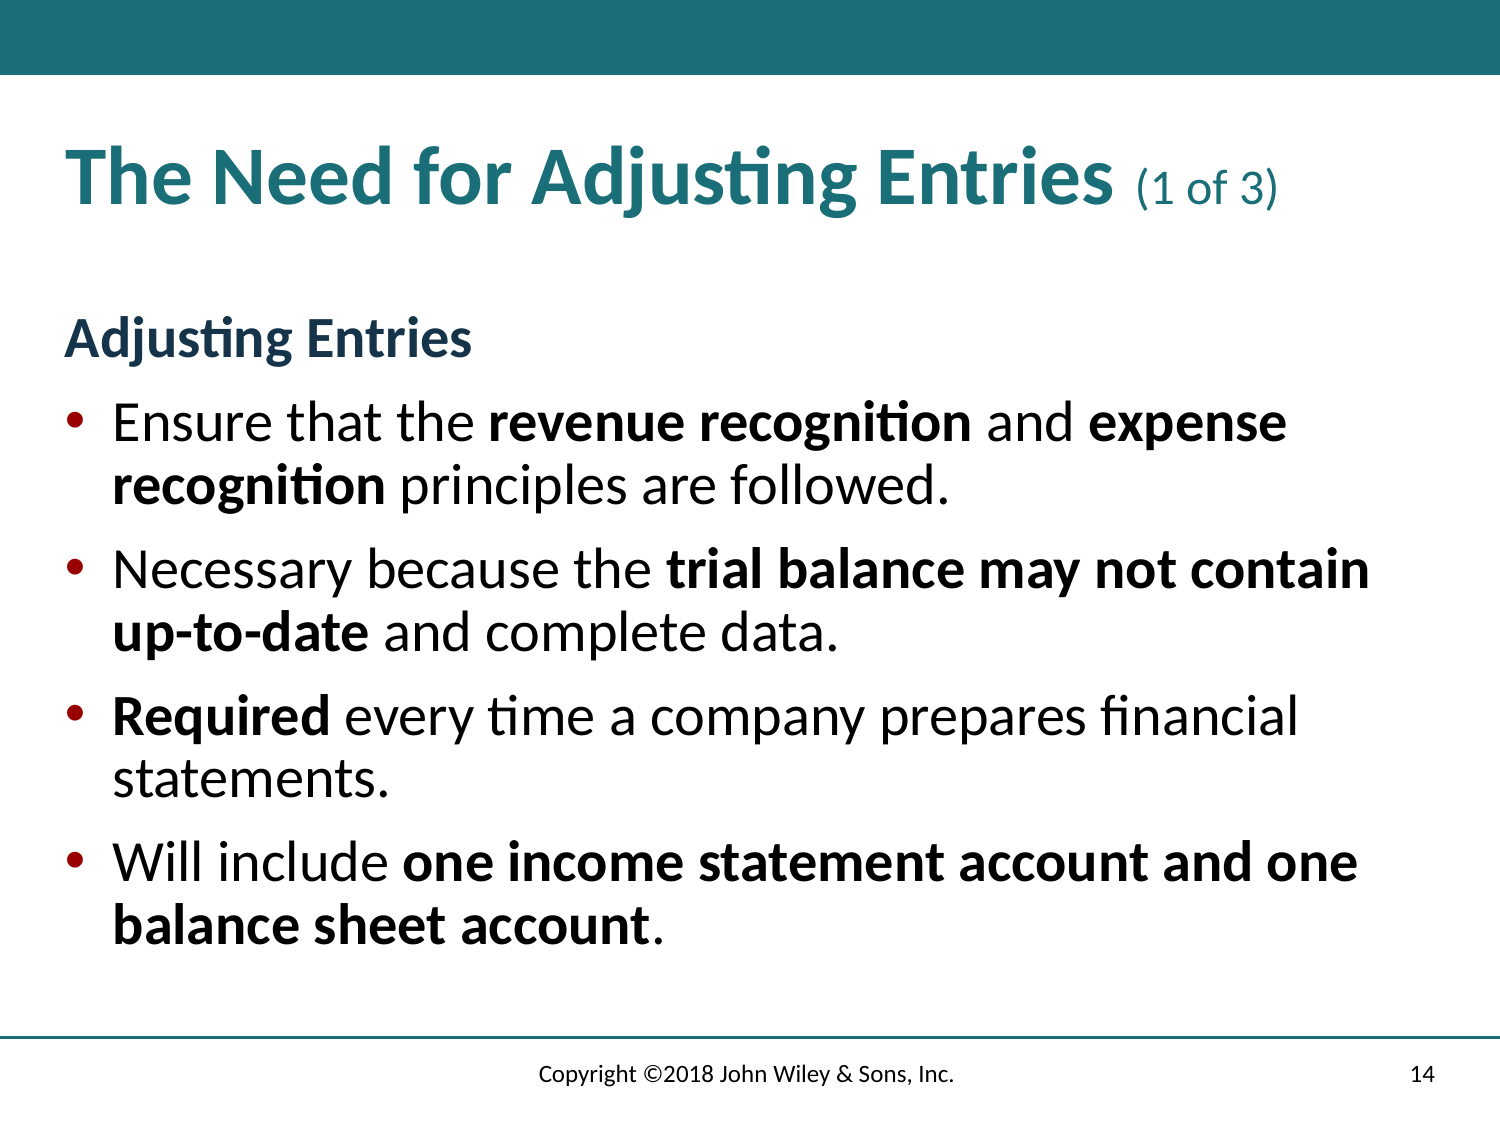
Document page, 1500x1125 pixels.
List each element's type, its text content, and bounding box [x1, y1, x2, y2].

footer Copyright ©2018 John Wiley & Sons, Inc. [496, 1042, 1004, 1103]
title The Need for Adjusting Entries (1 of 3) [50, 125, 1450, 258]
list Adjusting Entries Ensure that the revenue recognition and expense recognition principles are followed. Necessary because the trial balance may not contain up-to-date and complete data. Required every time a company prepares financial statements. Will include one income statement account and one balance sheet account. [50, 299, 1450, 975]
slide_number 14 [1059, 1042, 1450, 1103]
